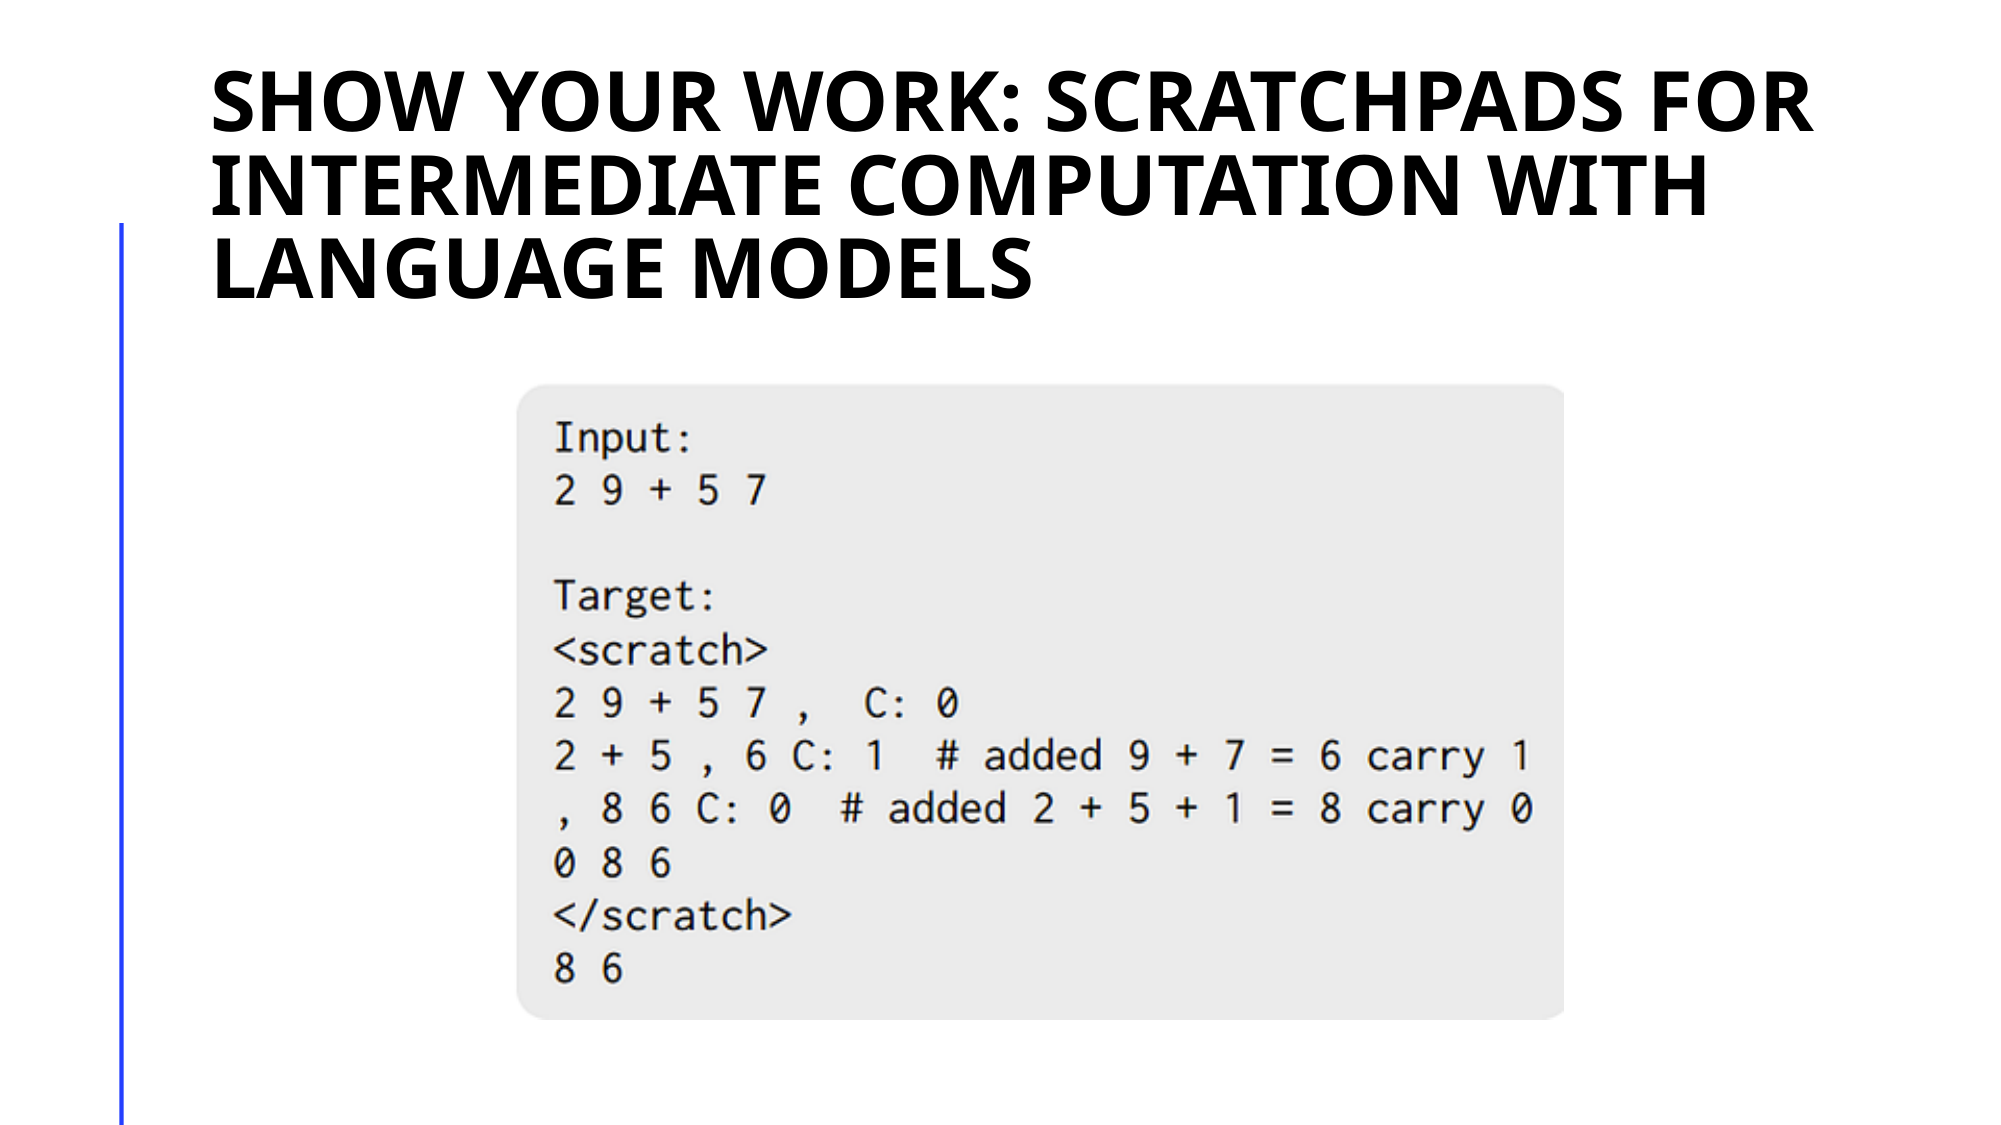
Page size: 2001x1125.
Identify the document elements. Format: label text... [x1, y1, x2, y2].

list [511, 345, 1564, 1021]
title Show Your Work: Scratchpads for Intermediate Computation with Language Models [210, 104, 1865, 315]
